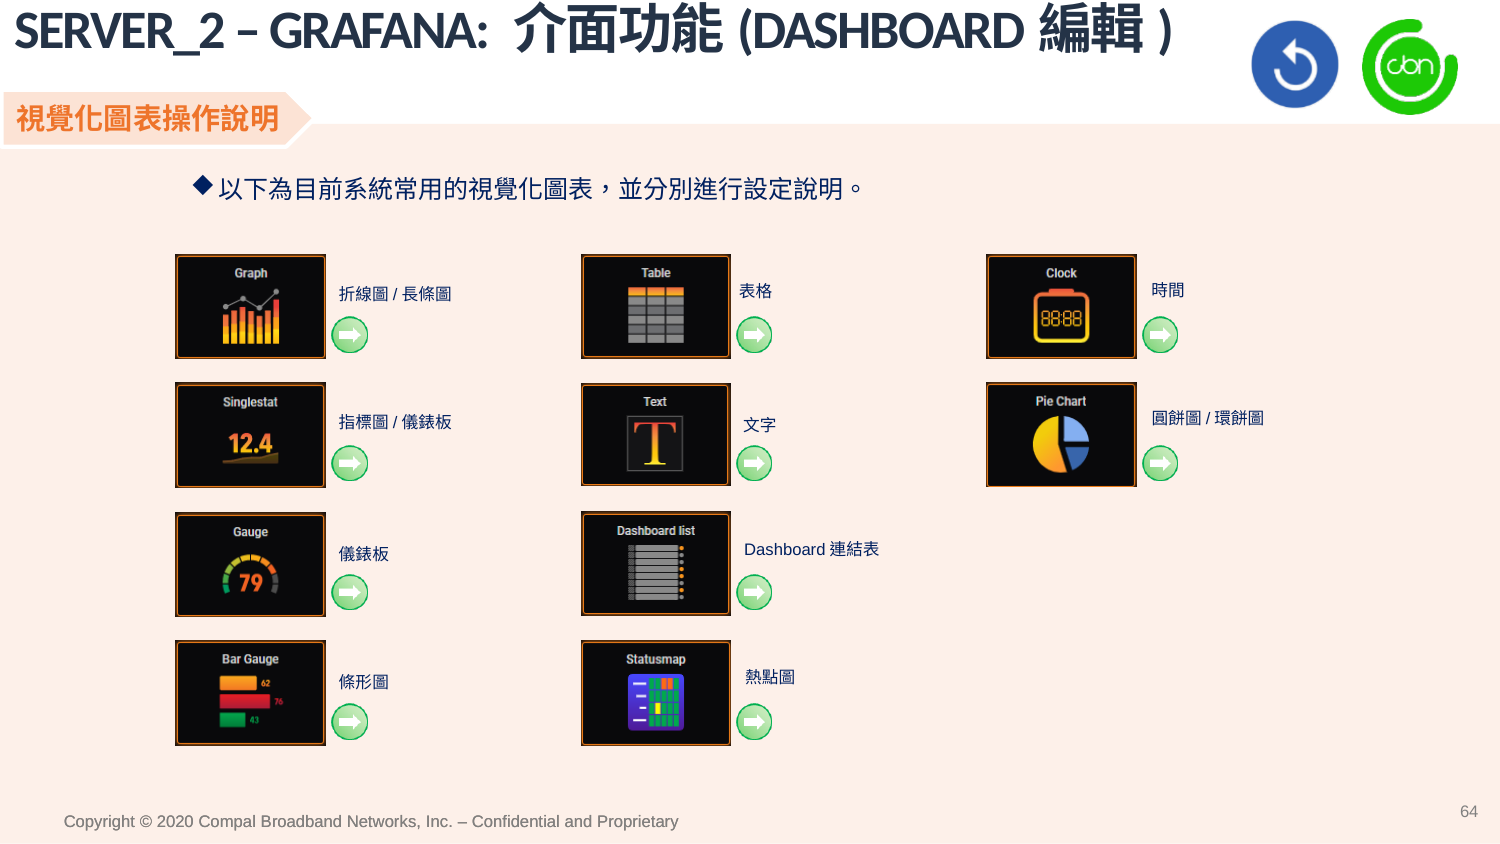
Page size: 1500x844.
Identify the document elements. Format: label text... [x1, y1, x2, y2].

text_box 儀錶板 [330, 536, 468, 571]
text_box 文字 [735, 407, 810, 443]
picture [1141, 316, 1179, 353]
picture [581, 383, 731, 487]
text_box 圓餅圖/環餅圖 [1143, 400, 1286, 436]
picture [581, 640, 731, 746]
text_box server_2 – grafana: 介面功能(dashboard編輯) [0, 0, 1231, 86]
picture [175, 640, 326, 746]
text_box 時間 [1143, 272, 1228, 308]
picture [581, 510, 731, 617]
picture [1251, 20, 1339, 111]
picture [331, 444, 368, 481]
picture [331, 573, 368, 610]
picture [735, 316, 773, 353]
picture [175, 511, 326, 617]
picture [175, 254, 326, 359]
text_box 指標圖/儀錶板 [330, 404, 478, 440]
picture [986, 382, 1137, 487]
text_box 條形圖 [330, 664, 468, 699]
picture [735, 573, 773, 610]
picture [581, 254, 731, 359]
picture [1362, 19, 1458, 115]
picture [735, 703, 773, 740]
text_box 以下為目前系統常用的視覺化圖表，並分別進行設定說明。 [175, 165, 1186, 211]
text_box Dashboard連結表 [735, 531, 898, 566]
text_box 折線圖/長條圖 [330, 276, 468, 312]
picture [331, 316, 368, 353]
picture [735, 444, 773, 481]
text_box 熱點圖 [735, 659, 822, 695]
picture [1141, 444, 1179, 481]
picture [986, 254, 1137, 359]
text_box 表格 [735, 273, 806, 308]
picture [331, 703, 368, 740]
text_box 視覺化圖表操作說明 [0, 87, 317, 149]
slide_number 64 [1418, 792, 1494, 829]
picture [175, 382, 326, 488]
